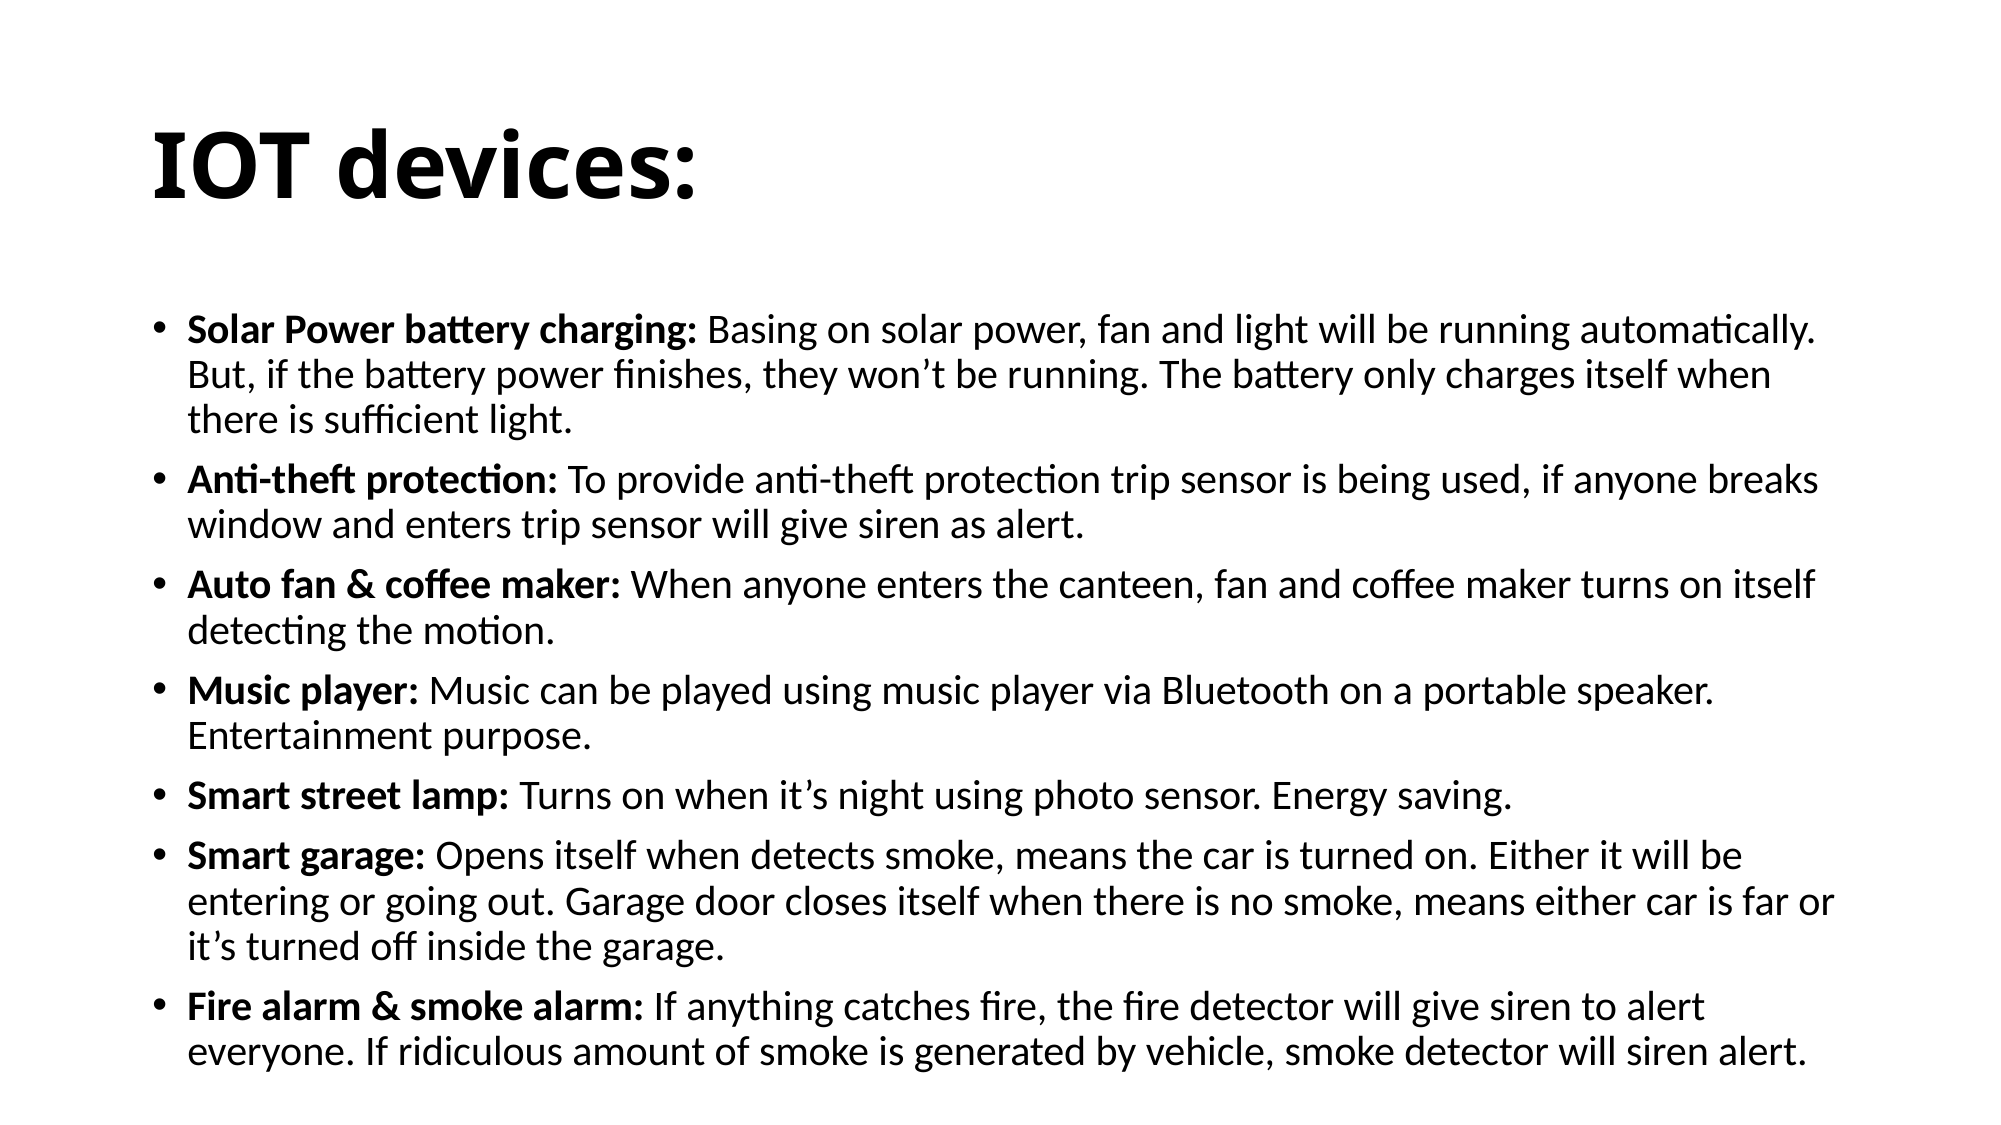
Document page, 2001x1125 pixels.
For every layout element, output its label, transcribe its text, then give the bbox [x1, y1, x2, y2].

list Solar Power battery charging: Basing on solar power, fan and light will be running automatically. But, if the battery power finishes, they won’t be running. The battery only charges itself when there is sufficient light. Anti-theft protection: To provide anti-theft protection trip sensor is being used, if anyone breaks window and enters trip sensor will give siren as alert. Auto fan & coffee maker: When anyone enters the canteen, fan and coffee maker turns on itself detecting the motion. Music player: Music can be played using music player via Bluetooth on a portable speaker. Entertainment purpose. Smart street lamp: Turns on when it’s night using photo sensor. Energy saving. Smart garage: Opens itself when detects smoke, means the car is turned on. Either it will be entering or going out. Garage door closes itself when there is no smoke, means either car is far or it’s turned off inside the garage. Fire alarm & smoke alarm: If anything catches fire, the fire detector will give siren to alert everyone. If ridiculous amount of smoke is generated by vehicle, smoke detector will siren alert. [137, 299, 1863, 1099]
title IOT devices: [137, 59, 1863, 278]
